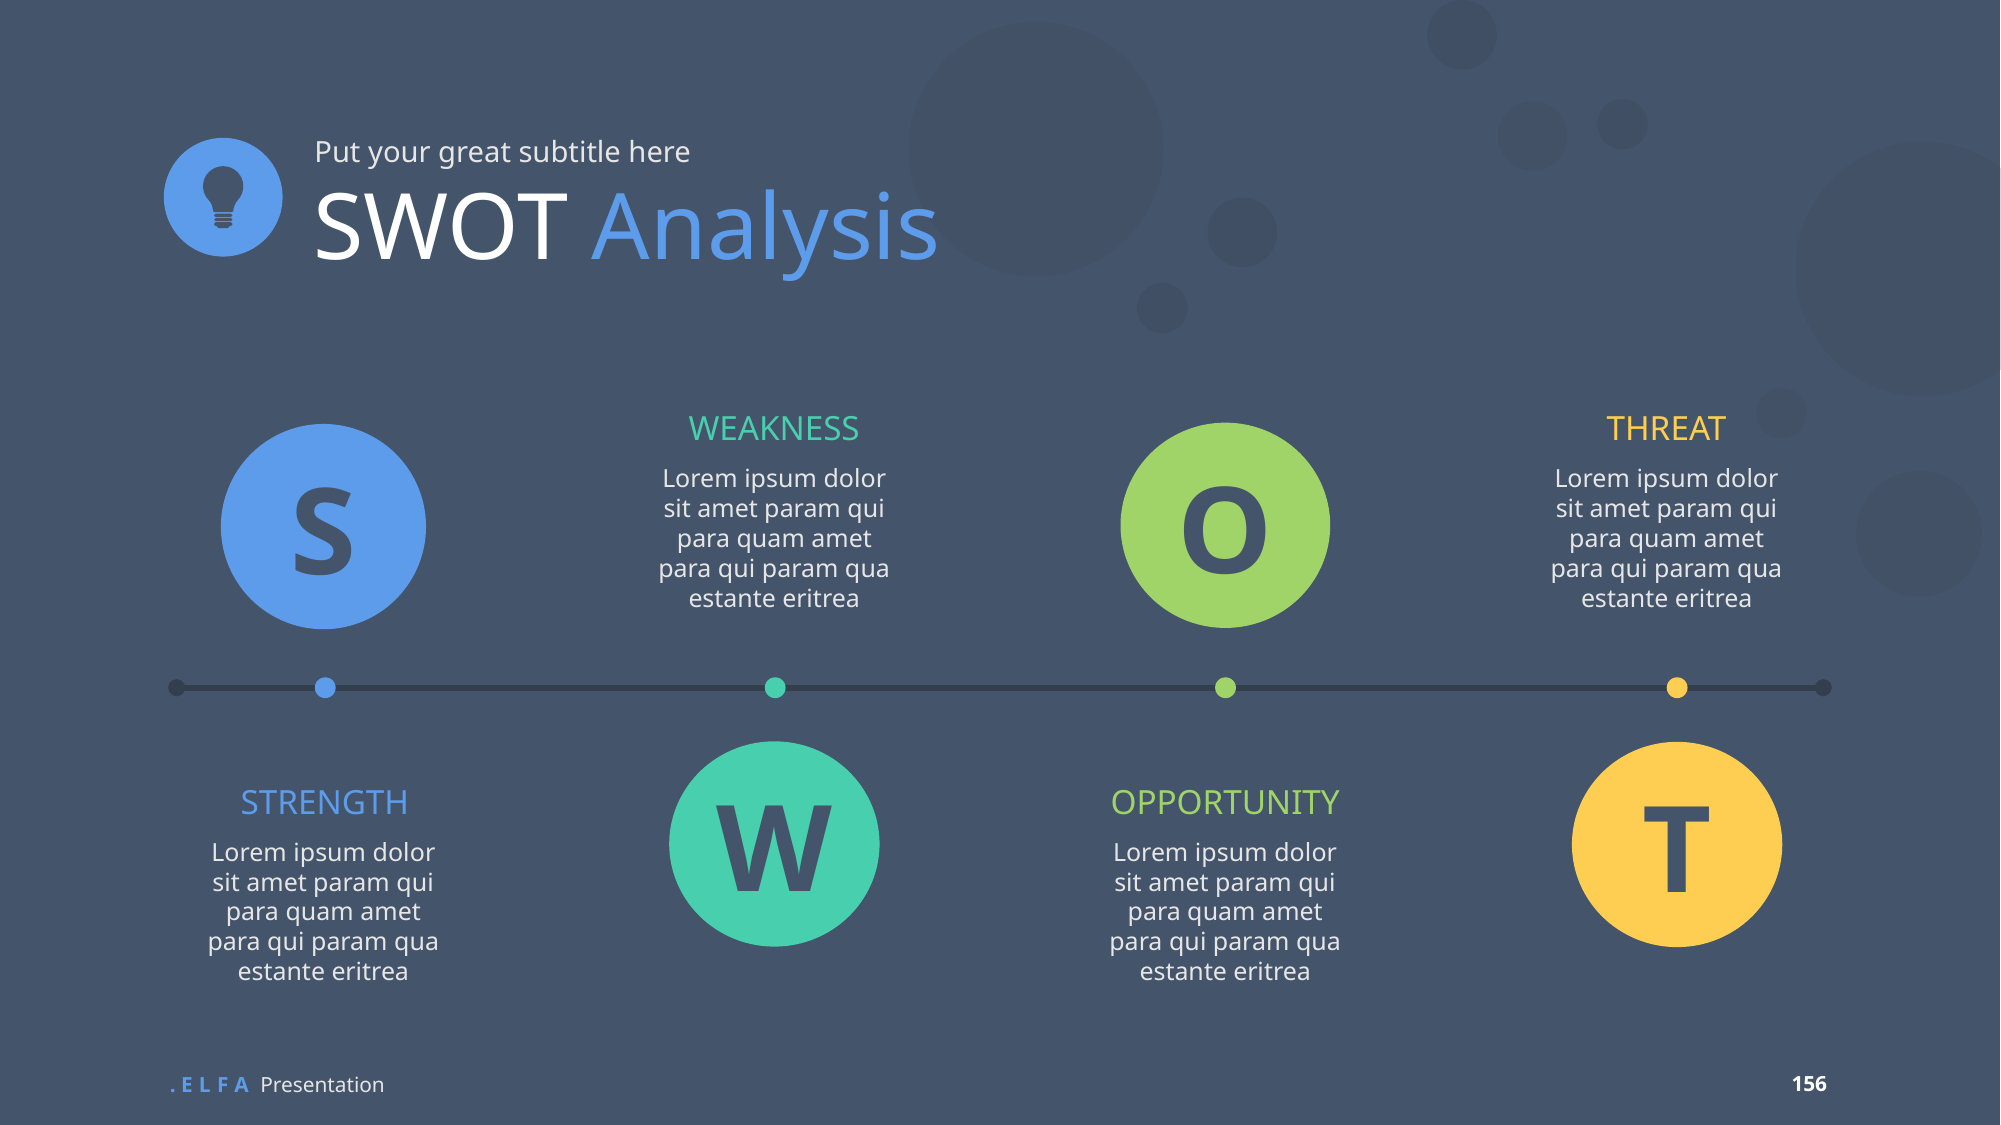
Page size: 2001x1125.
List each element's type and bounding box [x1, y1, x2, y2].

text_box [162, 136, 284, 258]
text_box [219, 422, 428, 631]
text_box [1570, 740, 1784, 949]
text_box [176, 773, 474, 996]
text_box [1085, 773, 1365, 996]
text_box [668, 740, 881, 948]
text_box [1119, 421, 1332, 629]
text_box [298, 126, 956, 285]
text_box [634, 399, 914, 622]
text_box [1527, 399, 1807, 622]
text_box [176, 676, 1824, 700]
